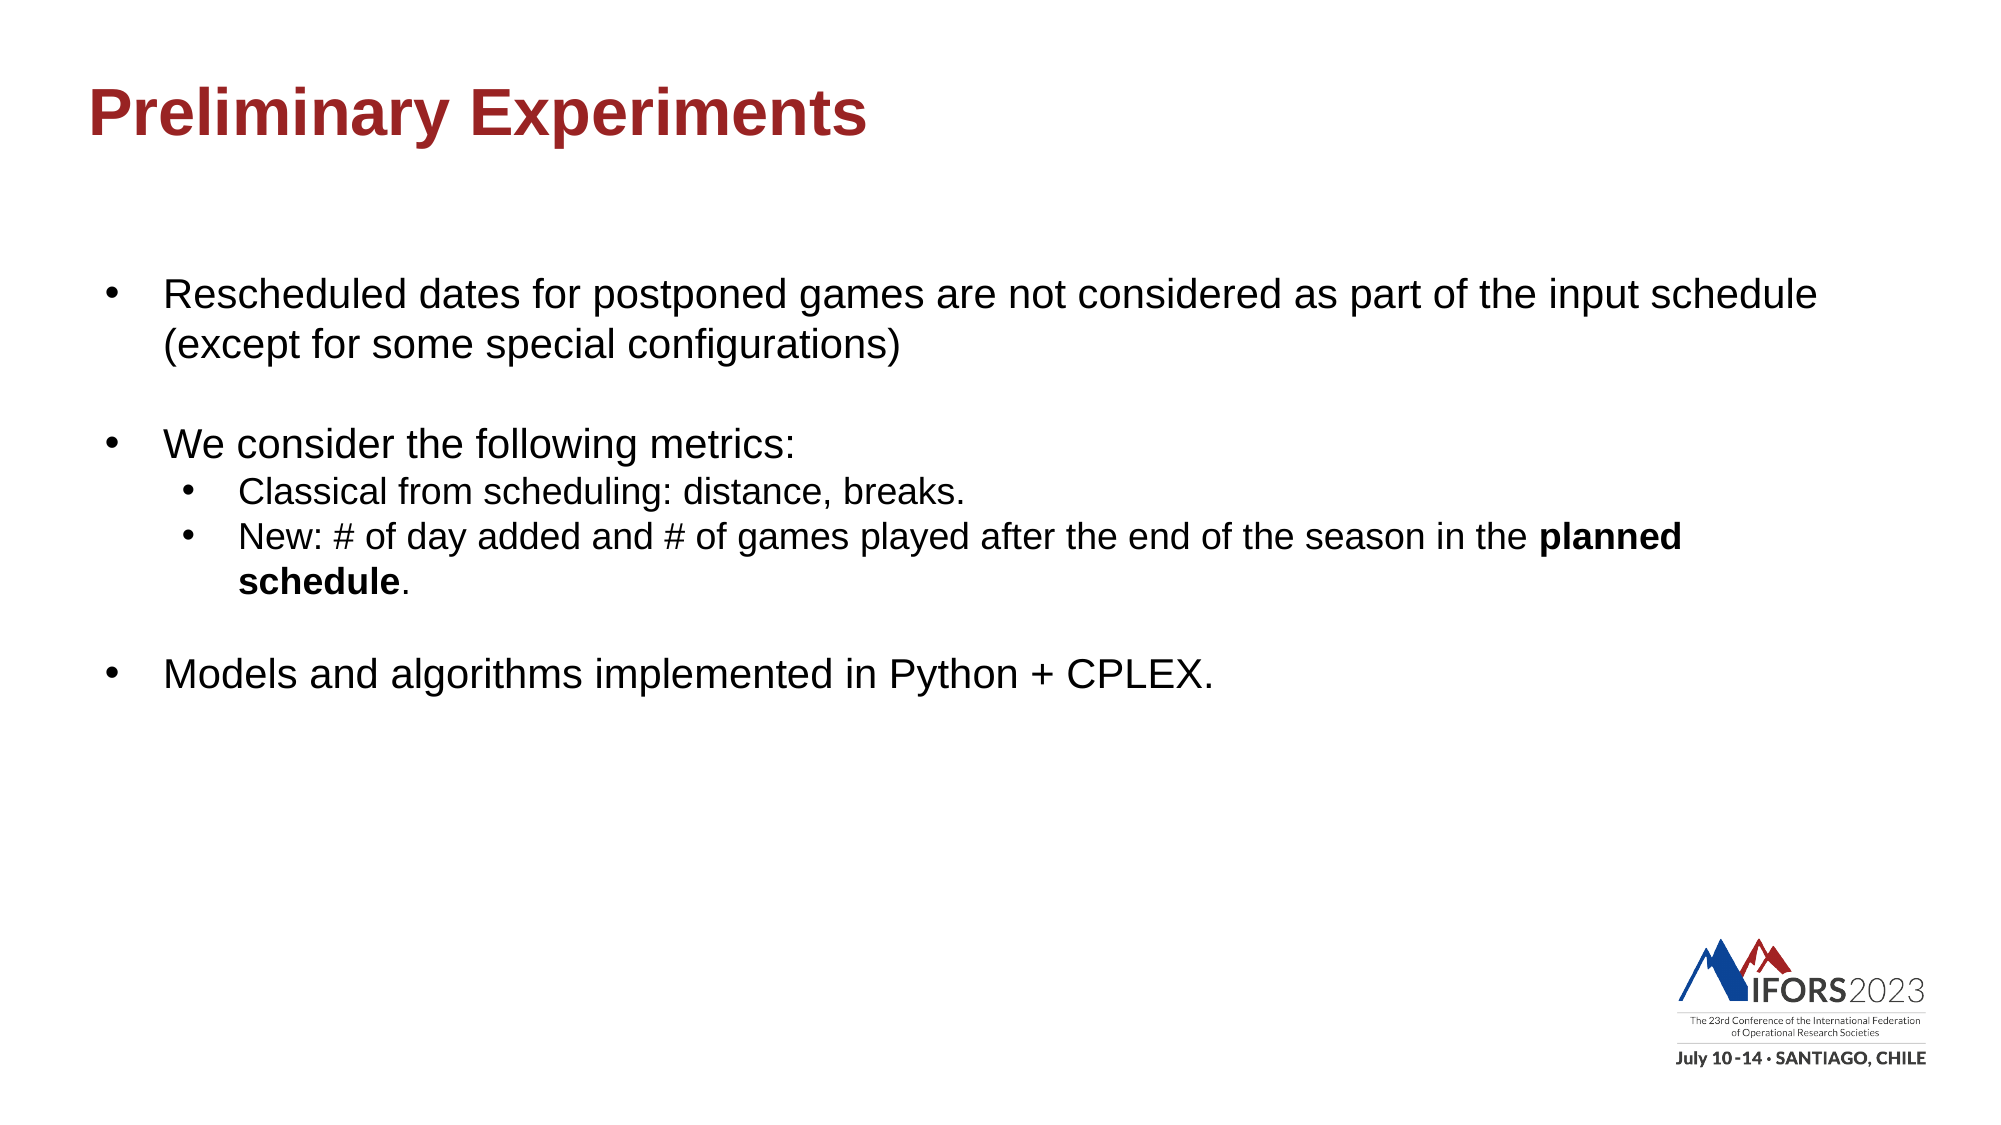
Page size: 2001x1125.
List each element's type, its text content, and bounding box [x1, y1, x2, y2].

picture [1666, 924, 1939, 1082]
text_box Preliminary Experiments [73, 76, 1657, 174]
text_box Rescheduled dates for postponed games are not considered as part of the input schedule (except for some special configurations) We consider the following metrics: Classical from scheduling: distance, breaks. New: # of day added and # of games played after the end of the season in the planned schedule. Models and algorithms implemented in Python + CPLEX. [73, 214, 1856, 1023]
